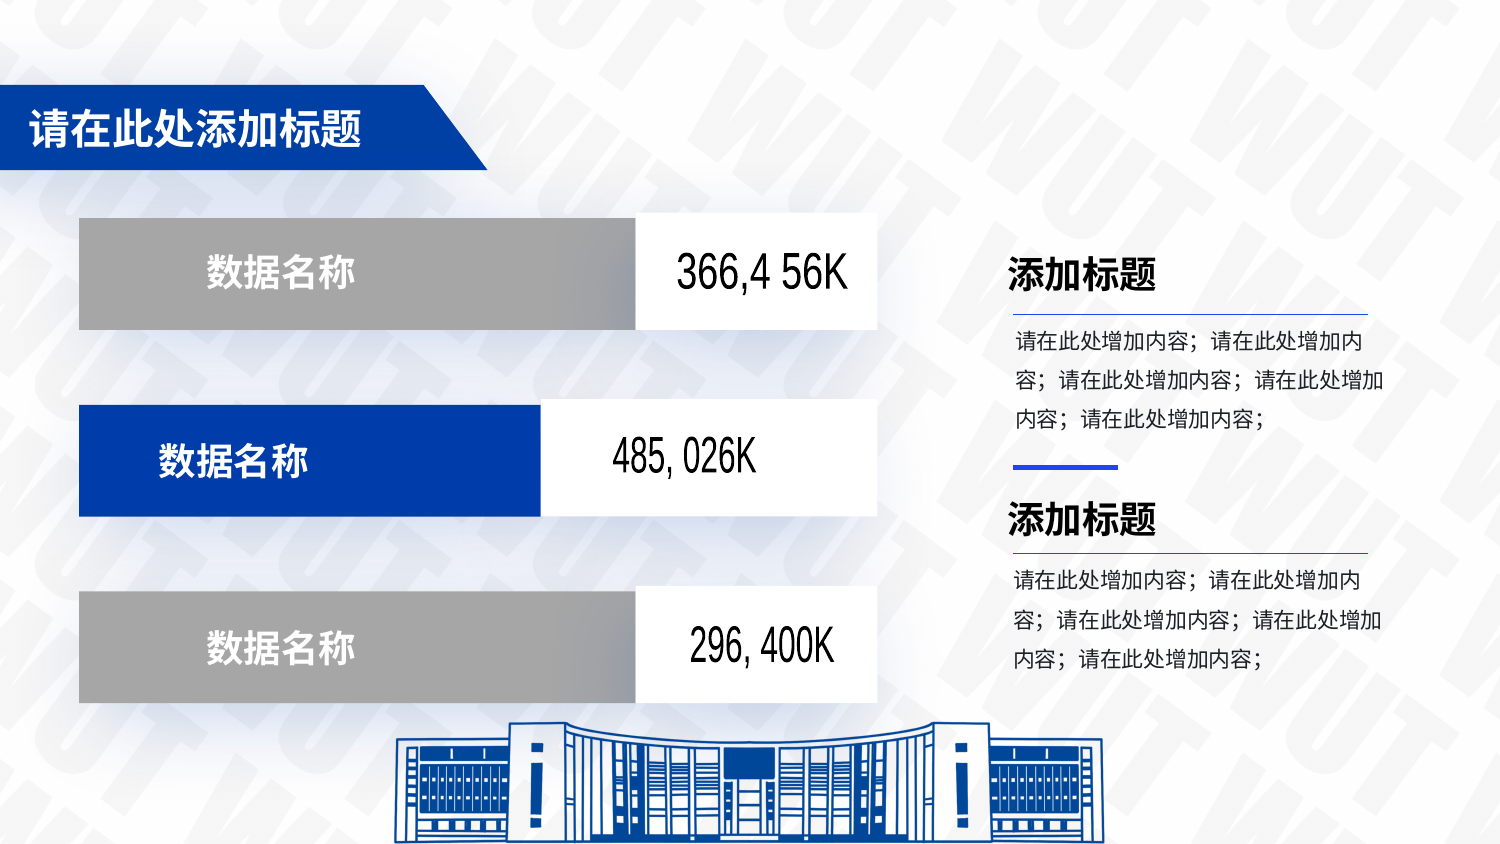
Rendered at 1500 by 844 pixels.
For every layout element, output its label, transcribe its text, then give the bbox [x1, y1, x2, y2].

text_box [78, 404, 540, 518]
text_box 添加标题 [980, 479, 1279, 558]
text_box 请在此处增加内容；请在此处增加内容；请在此处增加内容；请在此处增加内容；请在此处增加内容； [1013, 553, 1393, 672]
text_box 请在此处增加内容；请在此处增加内容；请在此处增加内容；请在此处增加内容；请在此处增加内容； [1015, 314, 1395, 551]
picture [0, 0, 1500, 844]
text_box 数据名称 [179, 608, 536, 687]
text_box [540, 398, 878, 518]
text_box 数据名称 [132, 421, 488, 500]
text_box 请在此处添加标题 [0, 83, 489, 172]
text_box [635, 585, 878, 704]
text_box 添加标题 [980, 234, 1279, 314]
text_box 数据名称 [179, 231, 536, 311]
text_box [635, 212, 878, 331]
text_box [78, 590, 635, 704]
text_box [78, 217, 635, 331]
